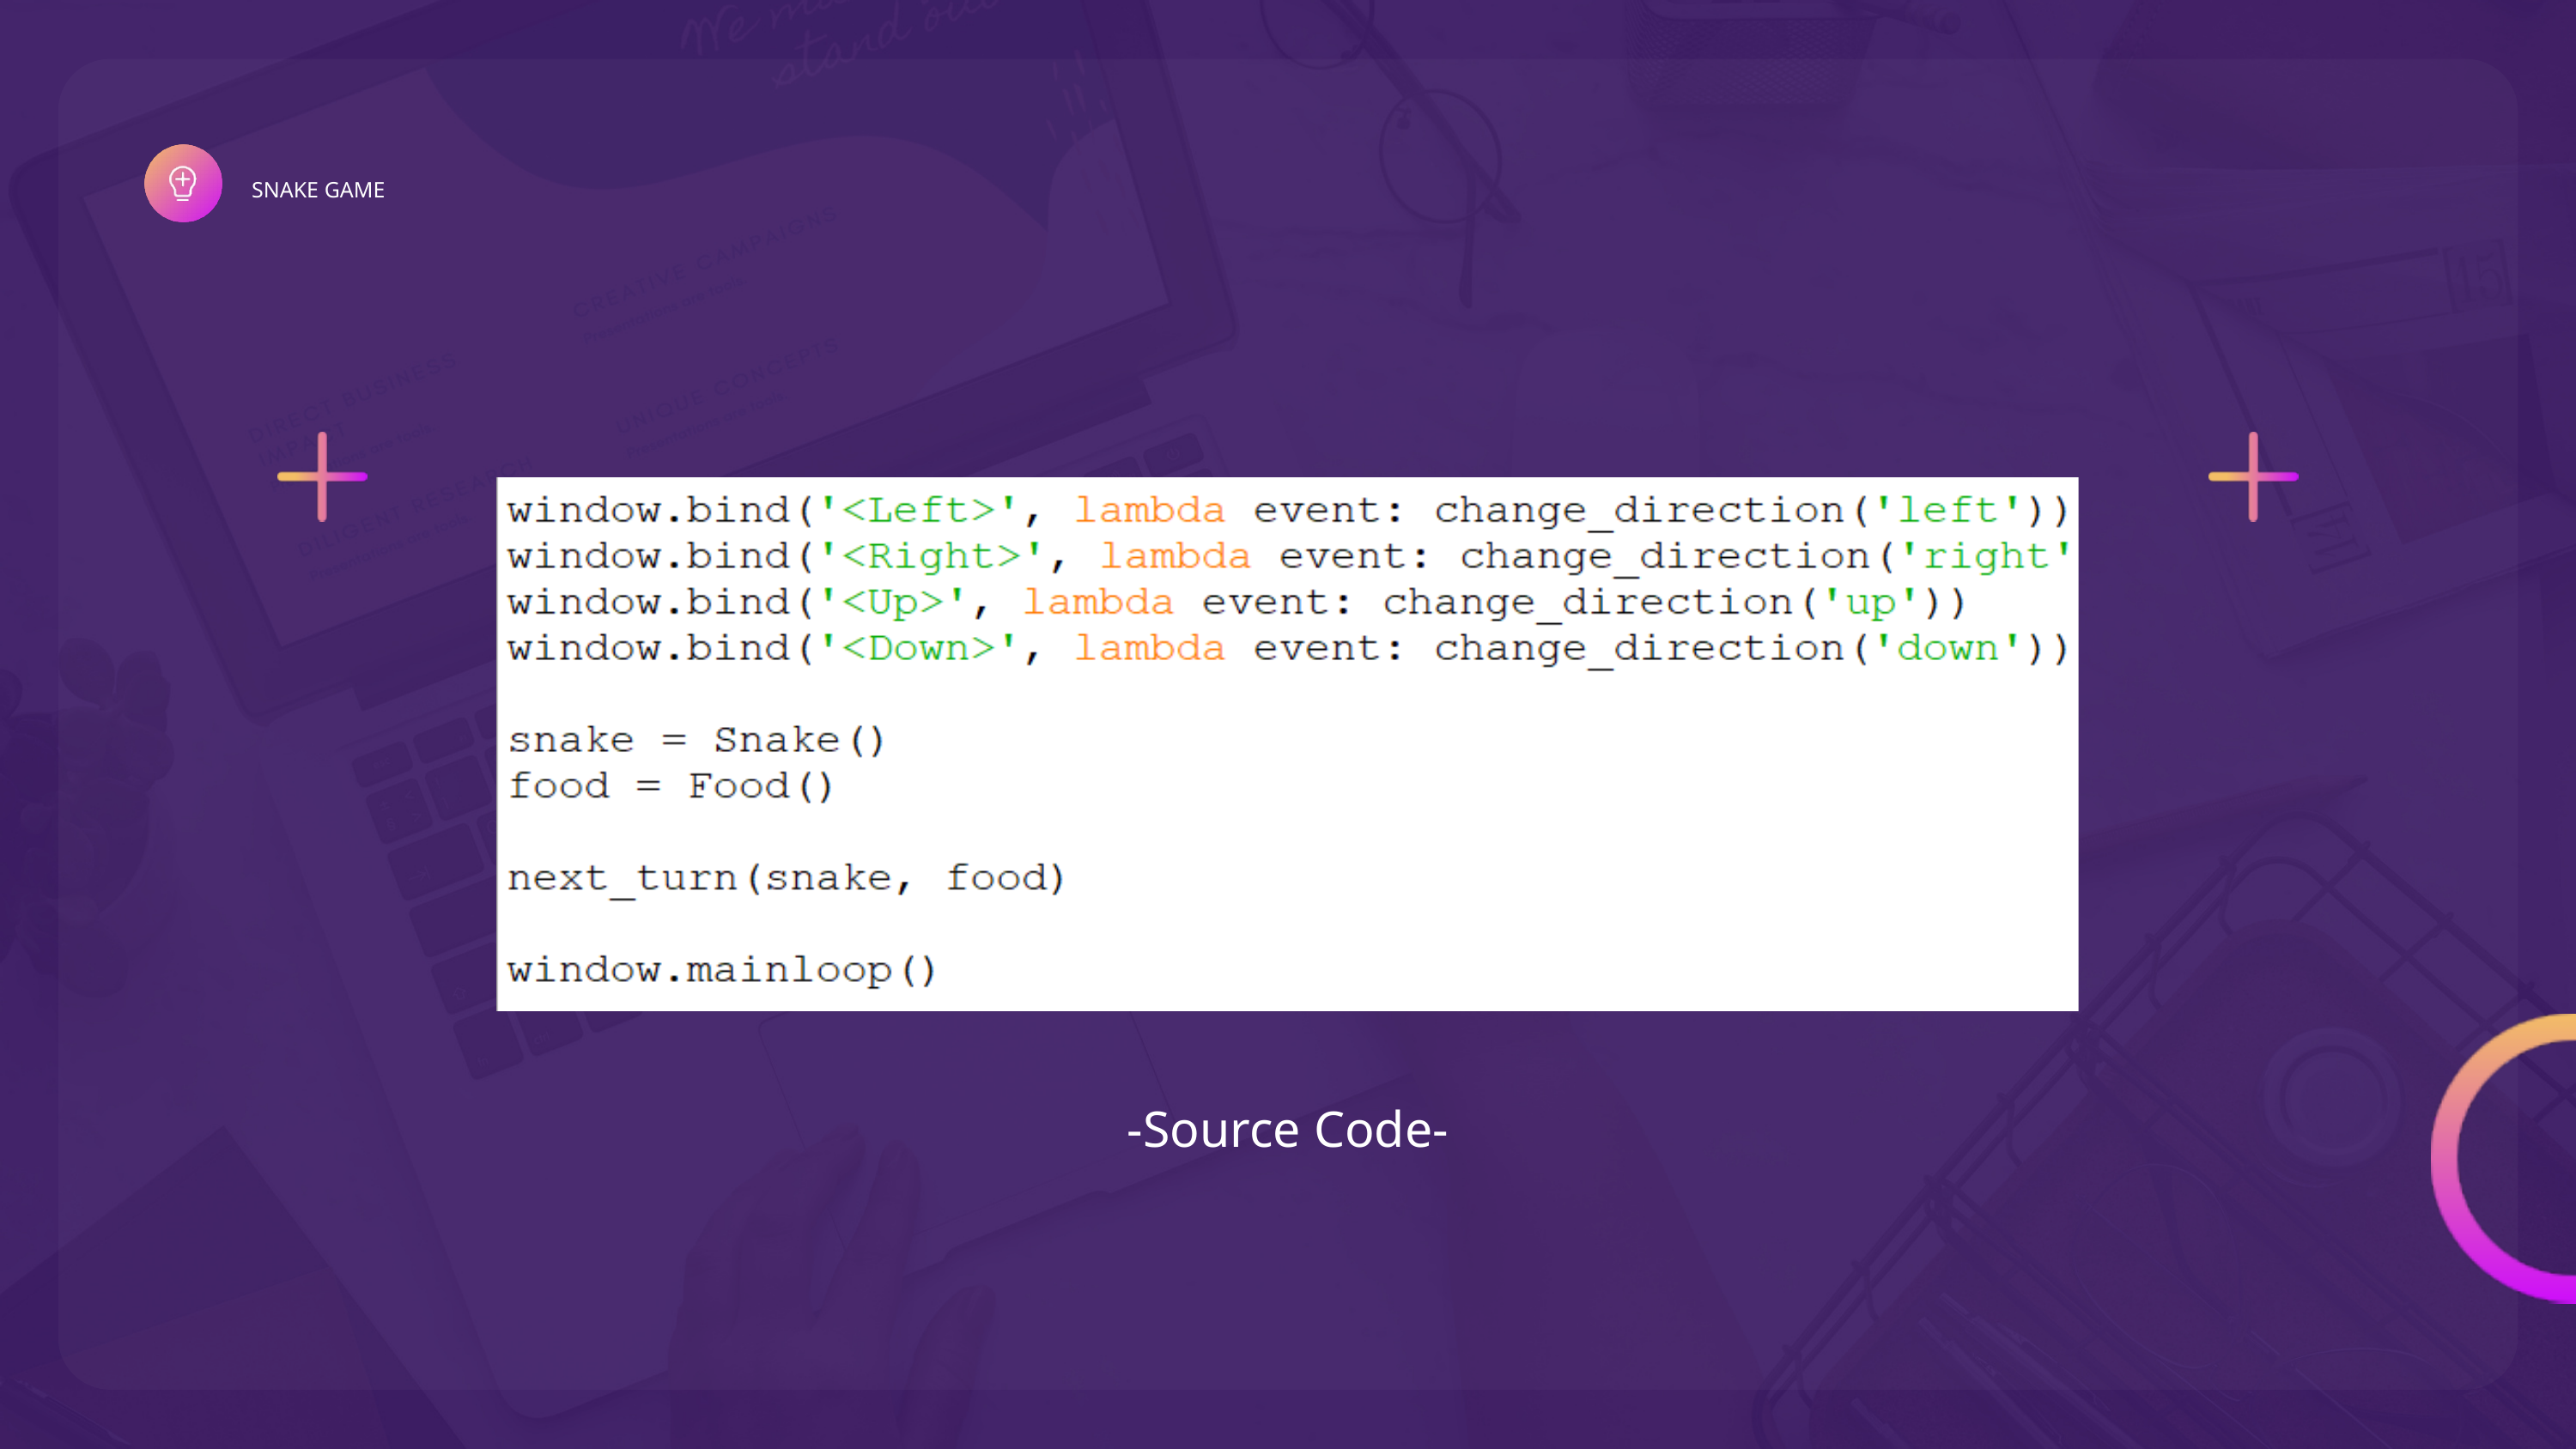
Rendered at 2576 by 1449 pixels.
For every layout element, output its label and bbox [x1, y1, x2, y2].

picture [0, 0, 2576, 1449]
text_box [58, 58, 2518, 1391]
